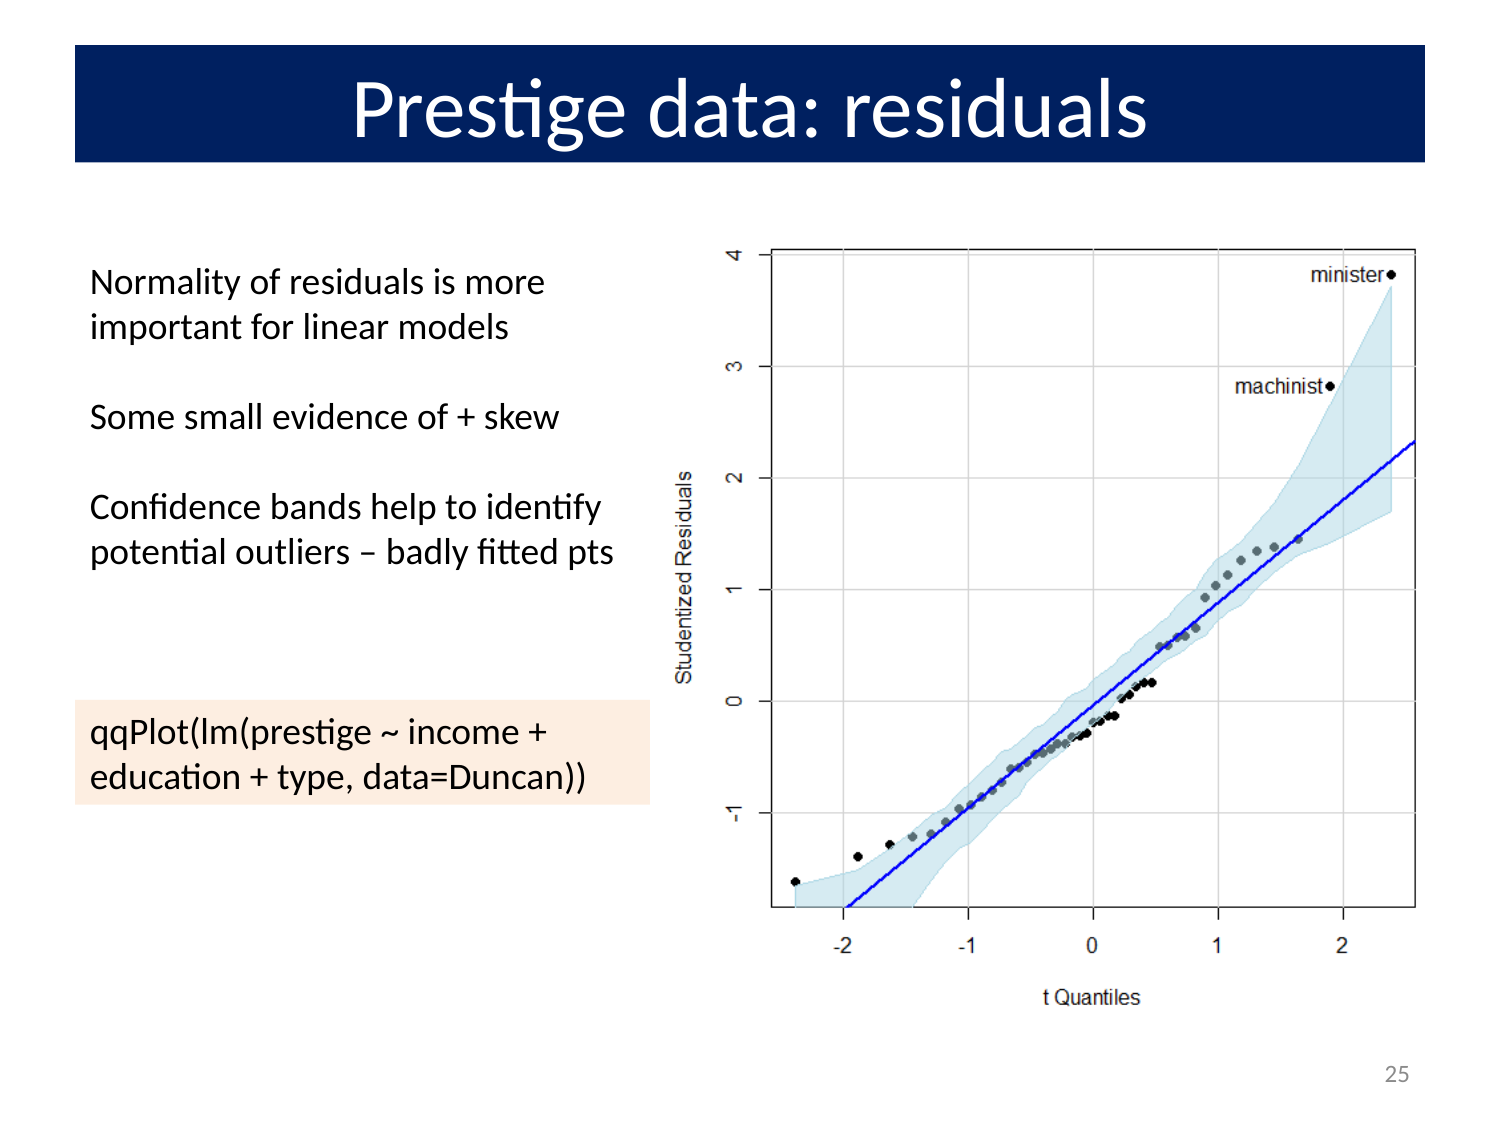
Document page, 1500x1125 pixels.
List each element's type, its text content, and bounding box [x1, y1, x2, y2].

slide_number 25 [1074, 1042, 1425, 1103]
text_box Normality of residuals is more important for linear models Some small evidence of + skew Confidence bands help to identify potential outliers – badly fitted pts [75, 249, 650, 580]
title Prestige data: residuals [75, 45, 1425, 163]
picture [669, 237, 1424, 1010]
text_box qqPlot(lm(prestige ~ income + education + type, data=Duncan)) [75, 699, 650, 805]
